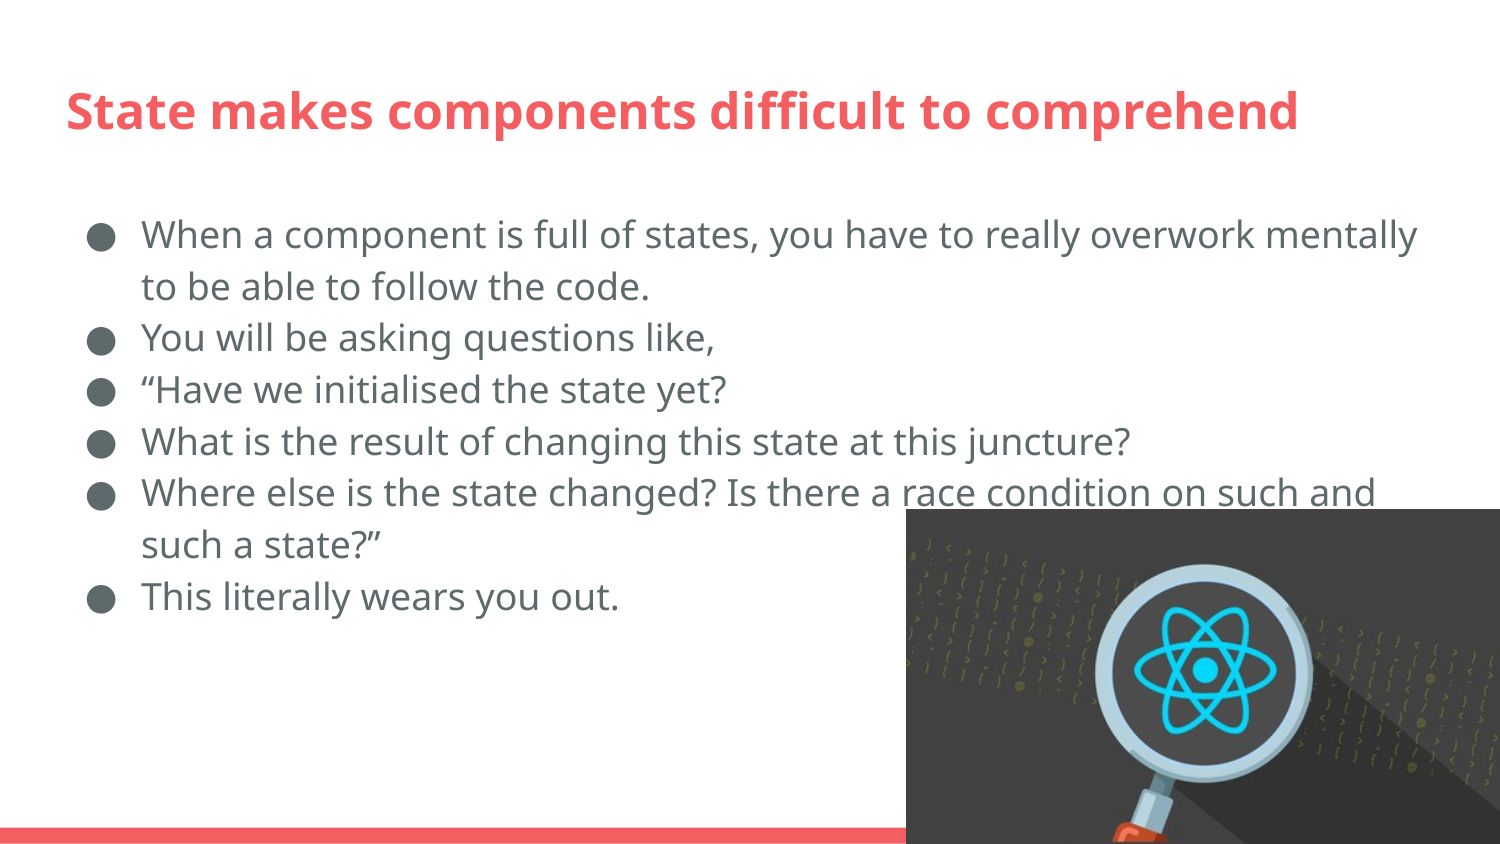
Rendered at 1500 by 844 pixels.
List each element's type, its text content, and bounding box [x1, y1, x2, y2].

title State makes components difficult to comprehend [51, 64, 1449, 167]
picture [906, 509, 1500, 844]
list When a component is full of states, you have to really overwork mentally to be able to follow the code. You will be asking questions like, “Have we initialised the state yet? What is the result of changing this state at this juncture? Where else is the state changed? Is there a race condition on such and such a state?” This literally wears you out. [51, 189, 1449, 750]
